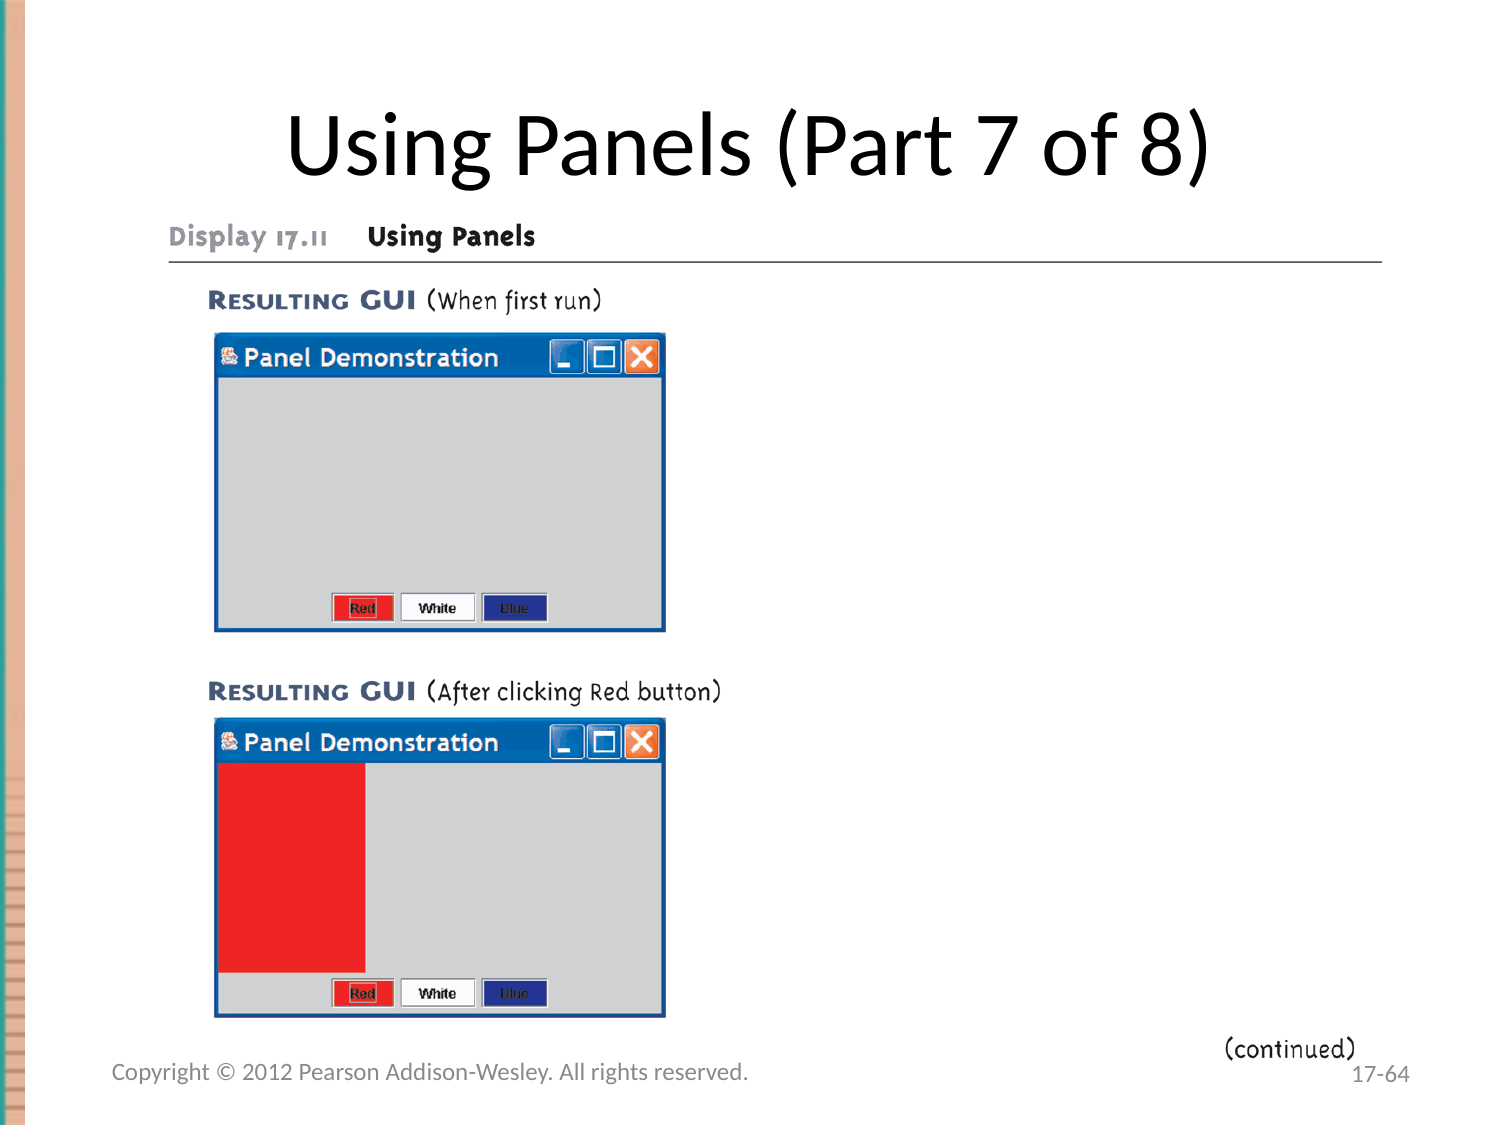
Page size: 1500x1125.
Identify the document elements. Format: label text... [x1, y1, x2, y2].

slide_number 17-64 [1074, 1042, 1425, 1103]
footer Copyright © 2012 Pearson Addison-Wesley. All rights reserved. [75, 1040, 788, 1100]
title Using Panels (Part 7 of 8) [74, 44, 1426, 233]
picture [137, 216, 1413, 1062]
picture [0, 0, 25, 1125]
